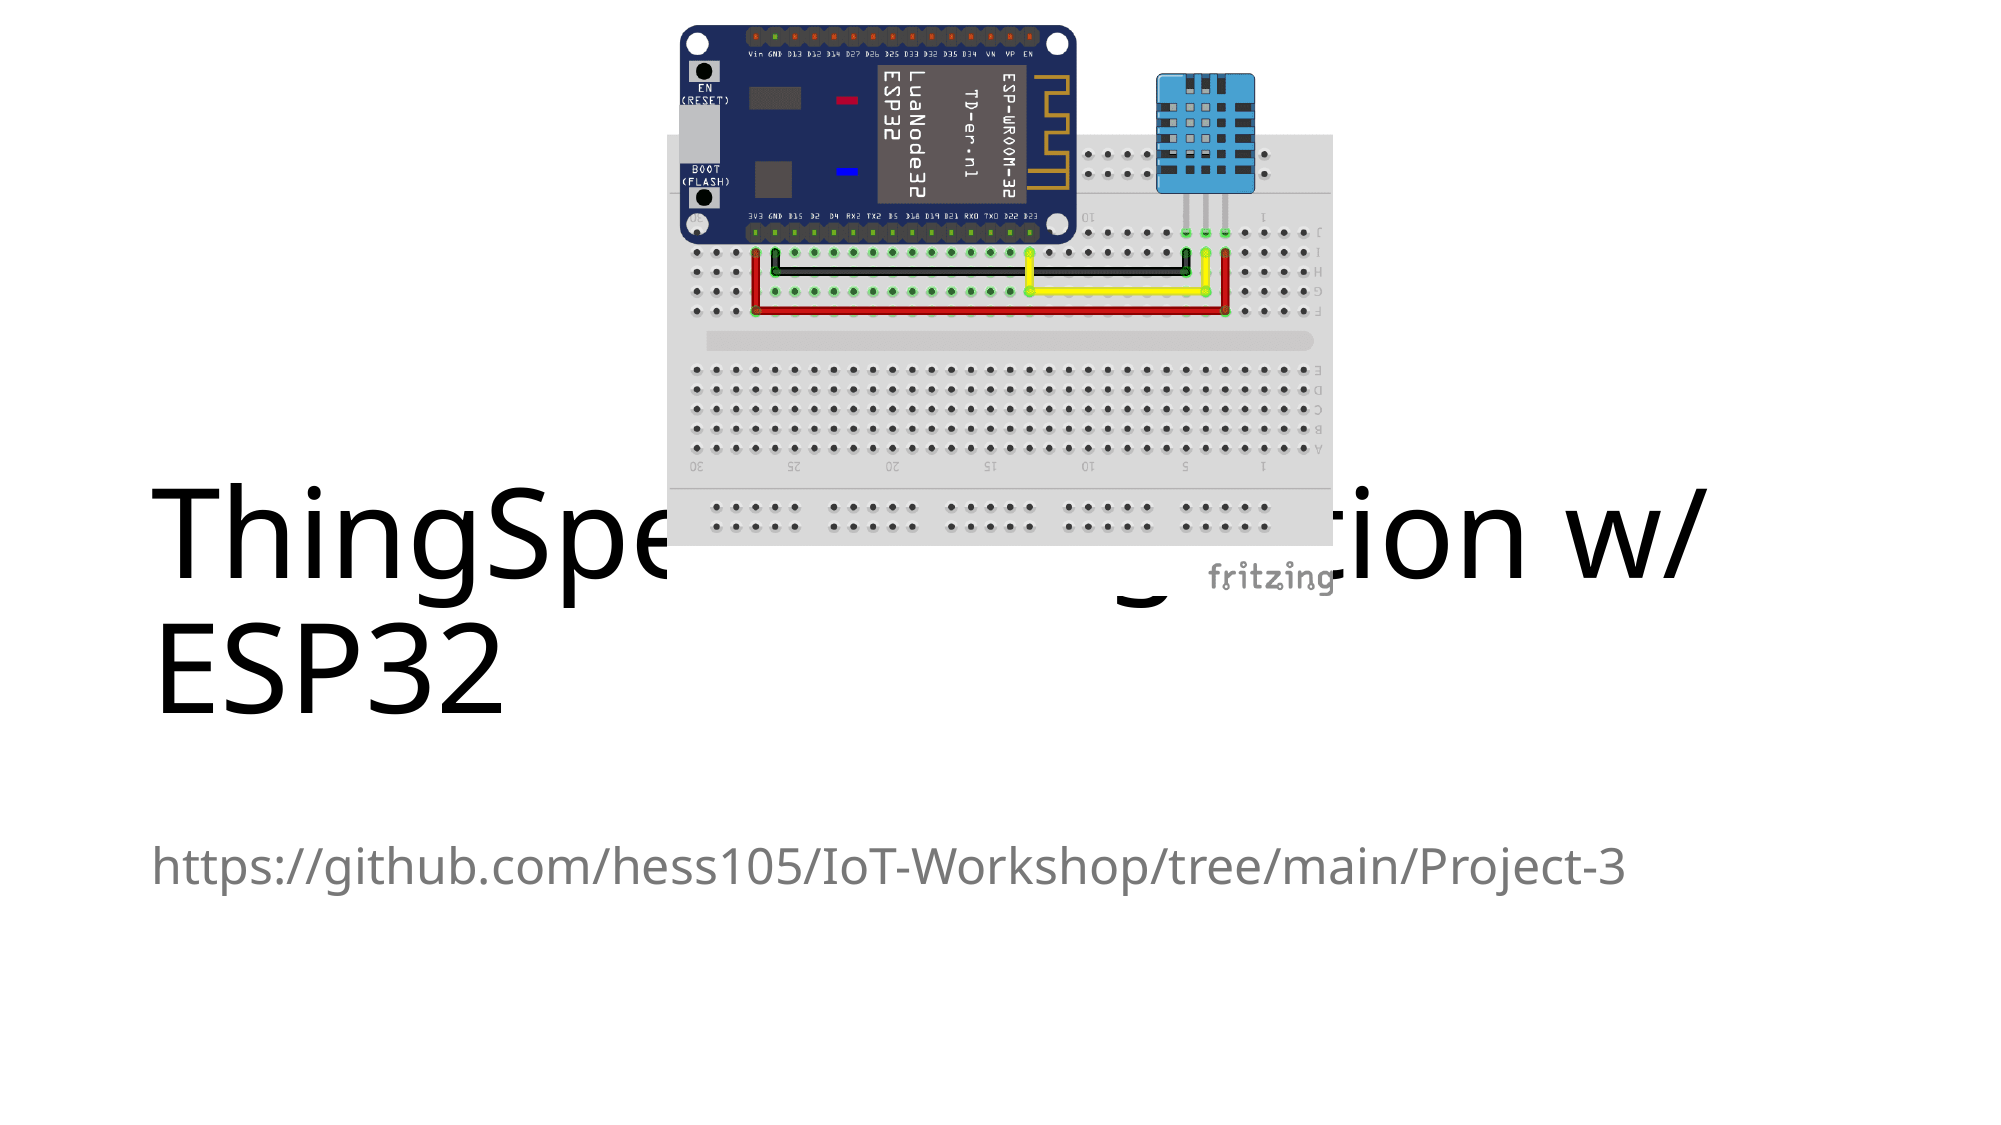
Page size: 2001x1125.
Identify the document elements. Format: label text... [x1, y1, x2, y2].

title ThingSpeak Integration w/ ESP32 [136, 280, 1862, 749]
list https://github.com/hess105/IoT-Workshop/tree/main/Project-3 [136, 752, 1862, 999]
picture [666, 24, 1334, 596]
